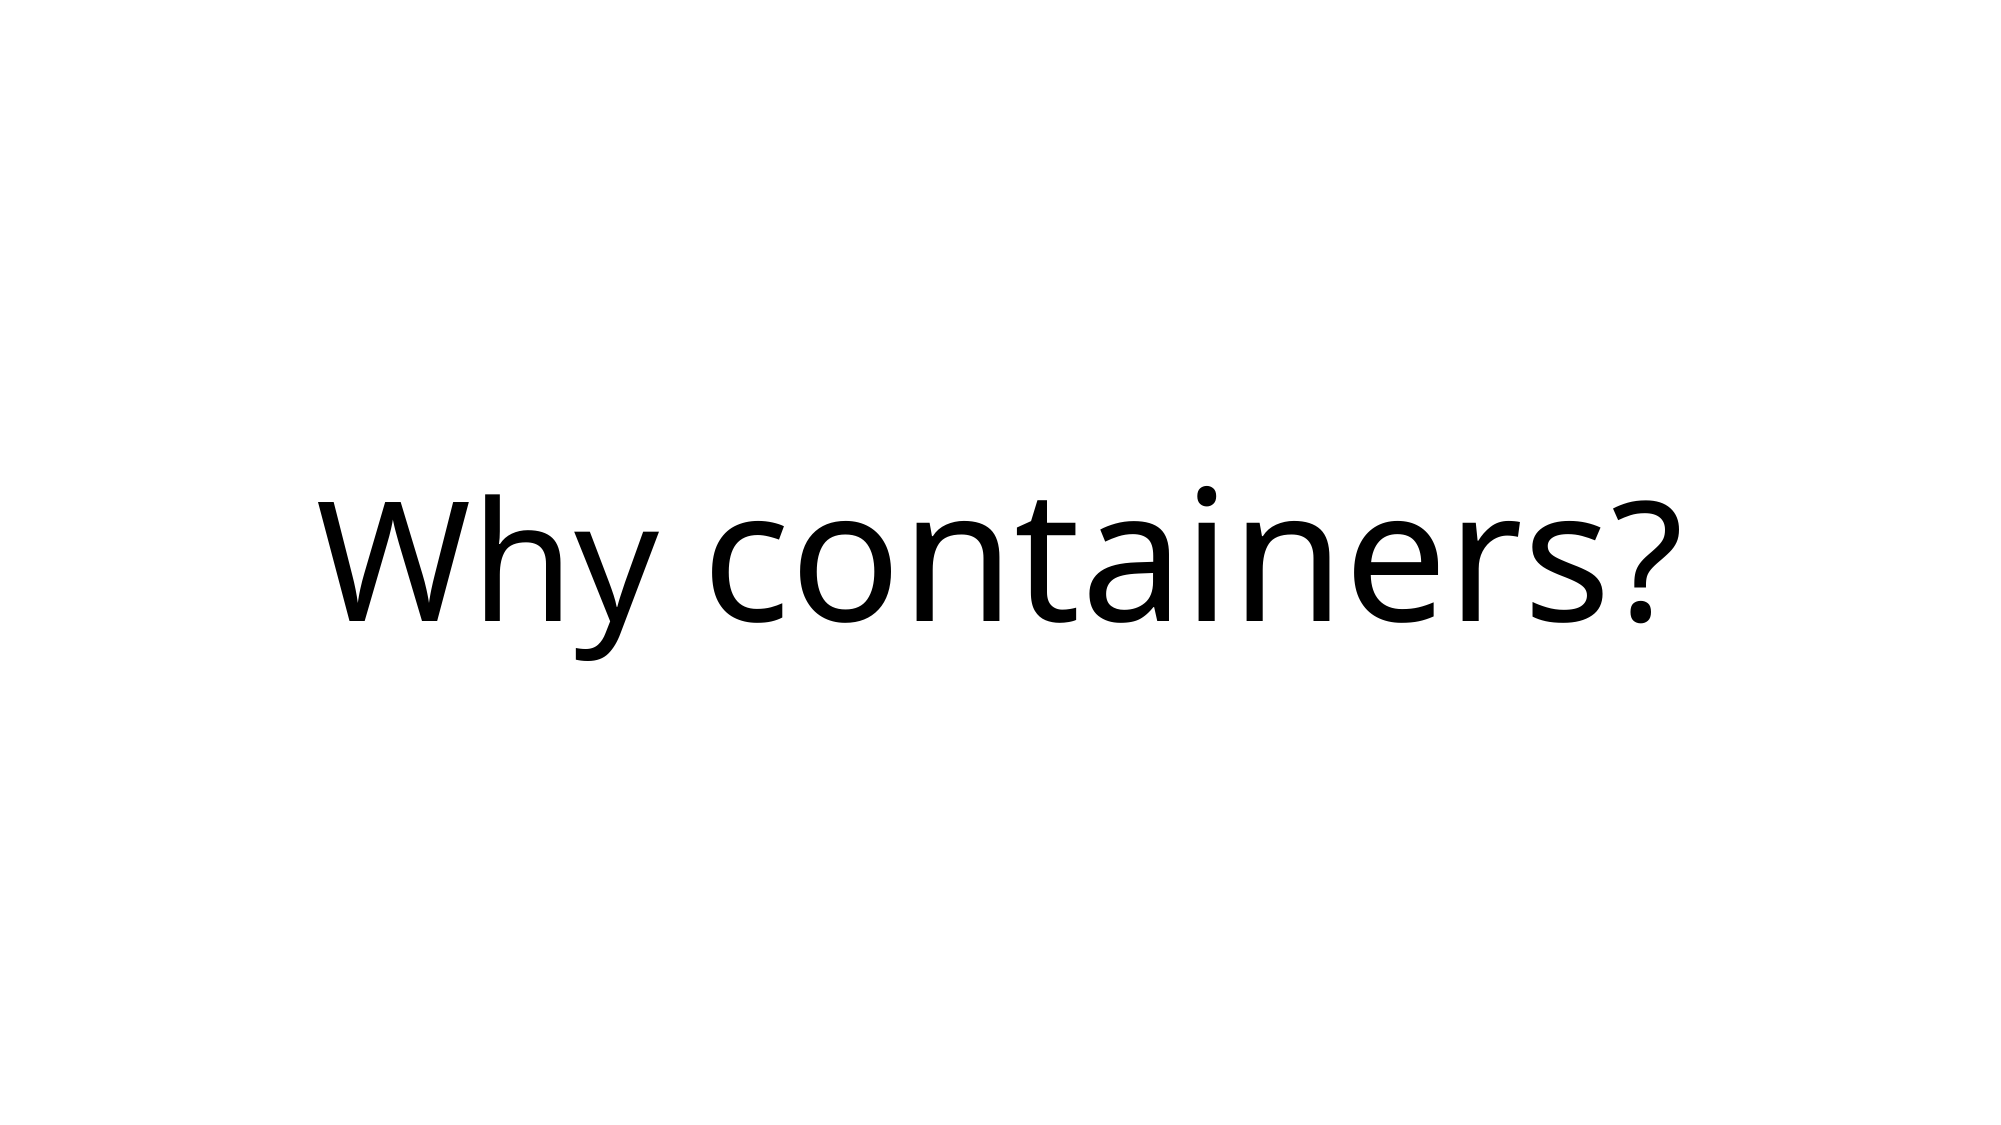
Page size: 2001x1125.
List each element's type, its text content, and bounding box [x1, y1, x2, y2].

title Why containers? [137, 453, 1863, 672]
